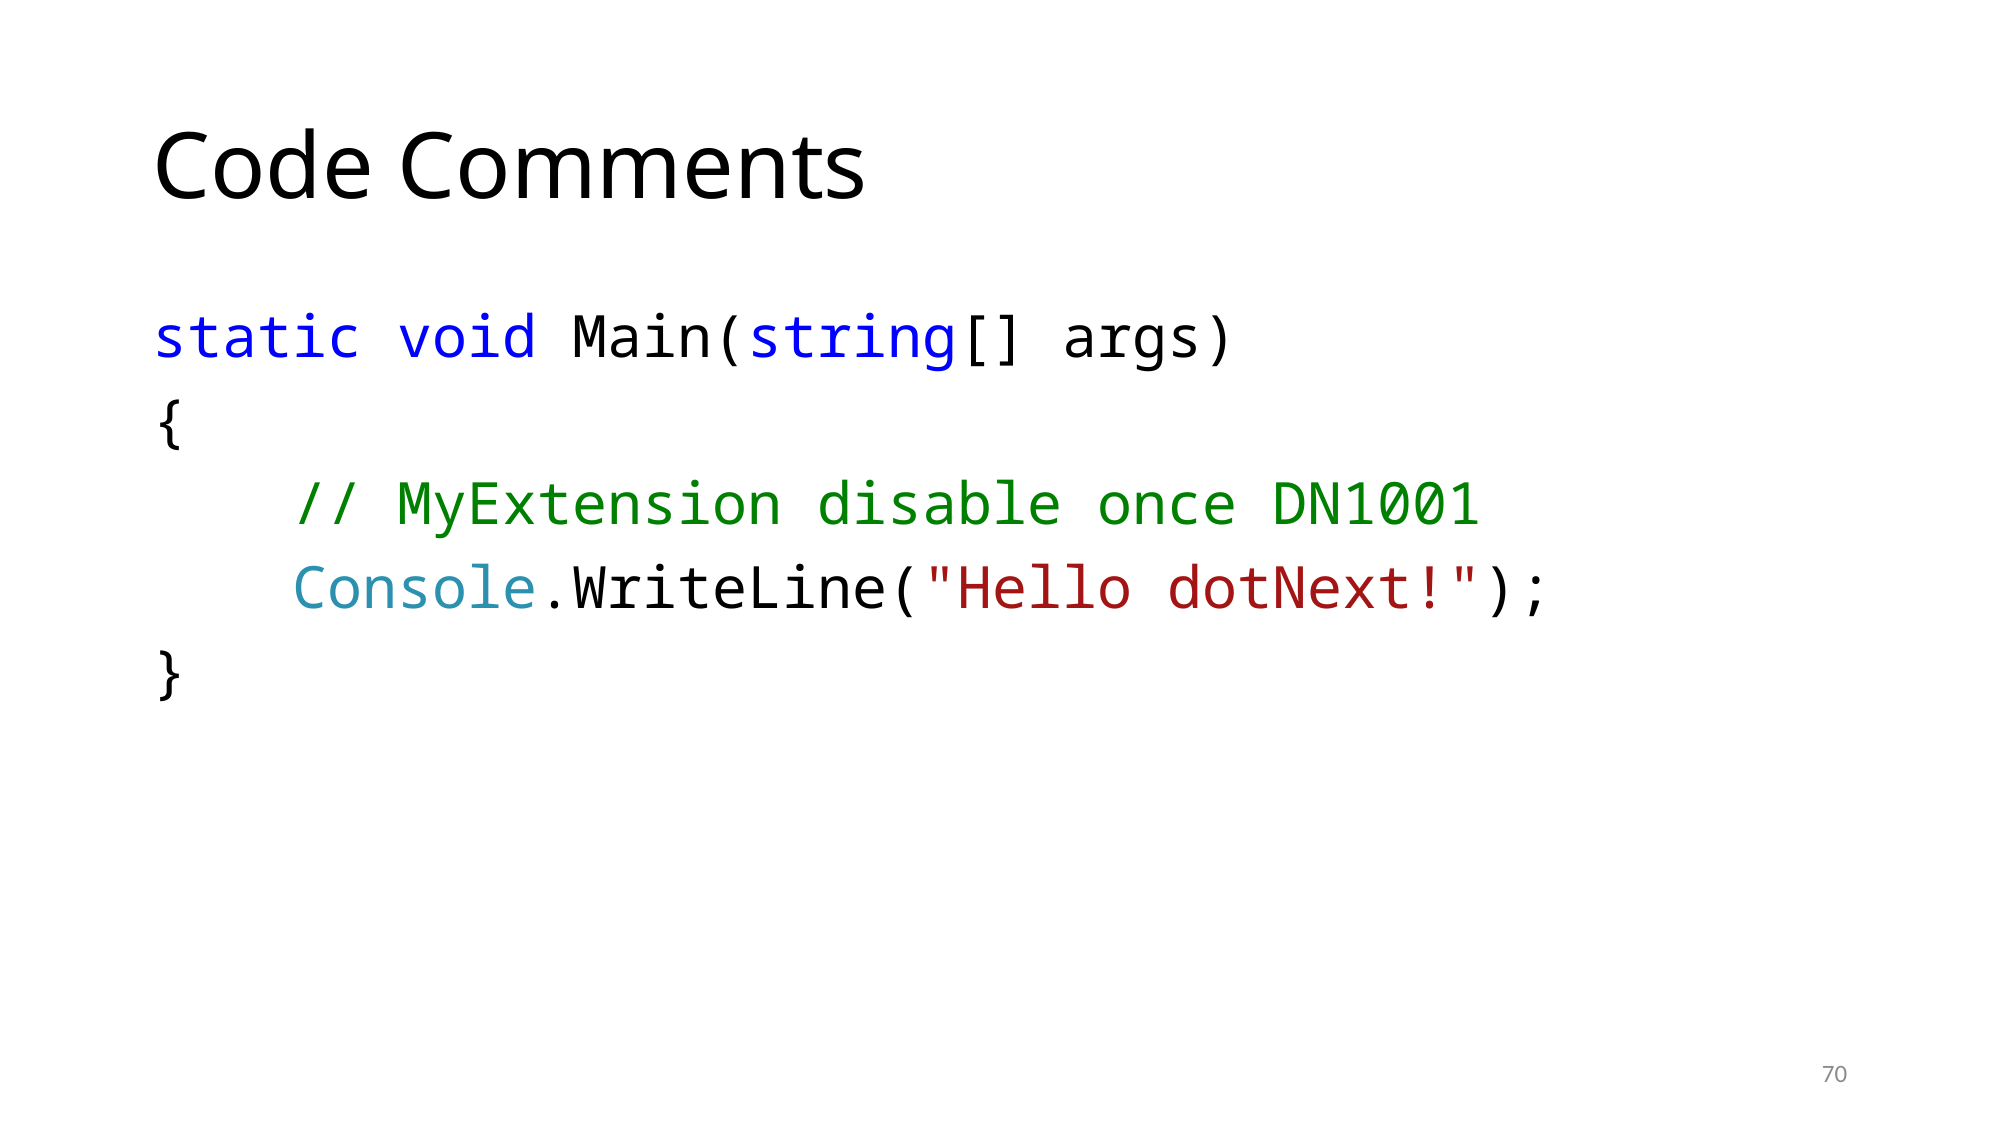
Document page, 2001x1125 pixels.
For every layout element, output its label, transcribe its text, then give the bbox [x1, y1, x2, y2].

title Code Comments [137, 59, 1863, 278]
list static void Main(string[] args) { // MyExtension disable once DN1001 Console.WriteLine("Hello dotNext!"); } [137, 299, 1863, 1014]
slide_number 70 [1412, 1042, 1863, 1103]
